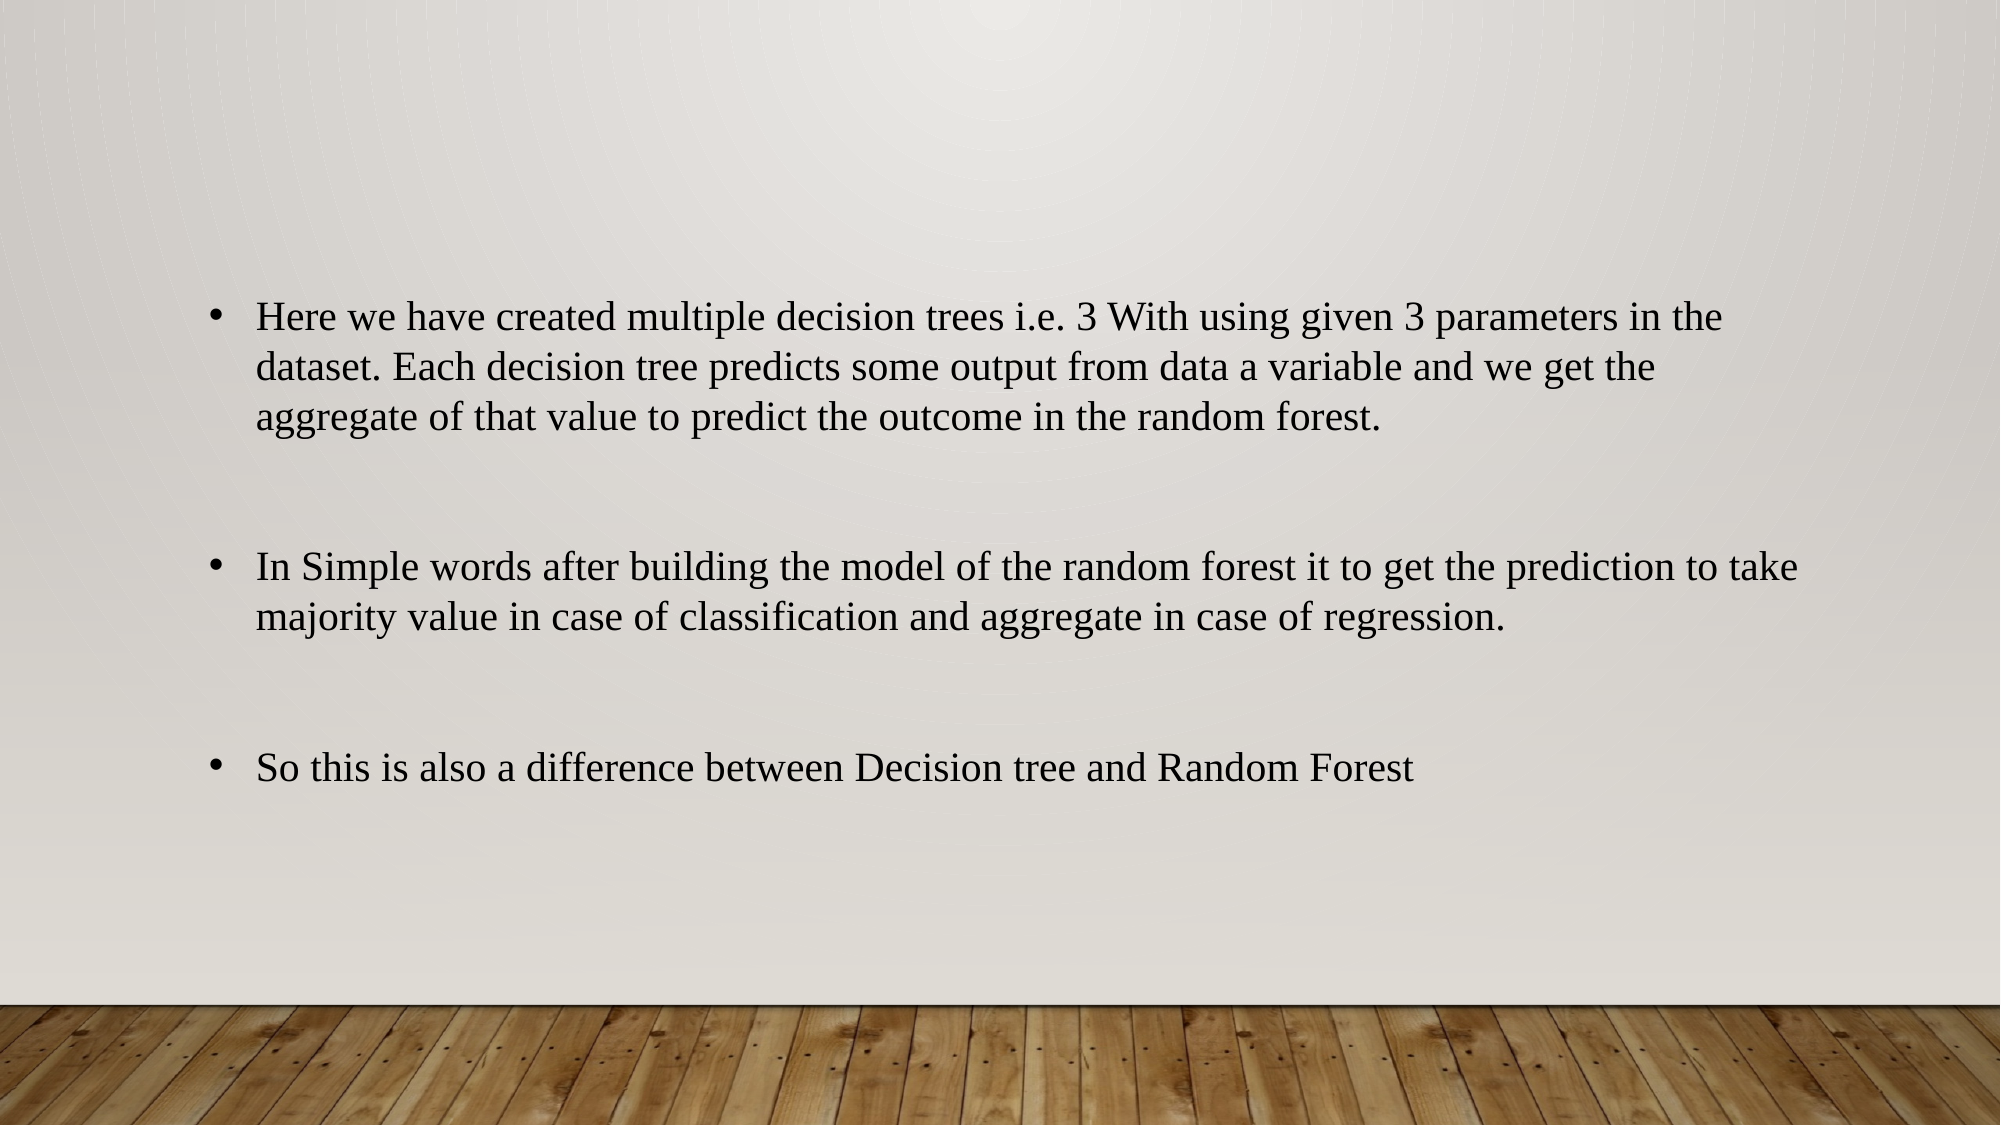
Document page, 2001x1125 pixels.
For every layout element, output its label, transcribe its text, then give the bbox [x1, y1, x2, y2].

picture [0, 1005, 2000, 1125]
text_box Here we have created multiple decision trees i.e. 3 With using given 3 parameters in the dataset. Each decision tree predicts some output from data a variable and we get the aggregate of that value to predict the outcome in the random forest. In Simple words after building the model of the random forest it to get the prediction to take majority value in case of classification and aggregate in case of regression. So this is also a difference between Decision tree and Random Forest [194, 281, 1843, 797]
